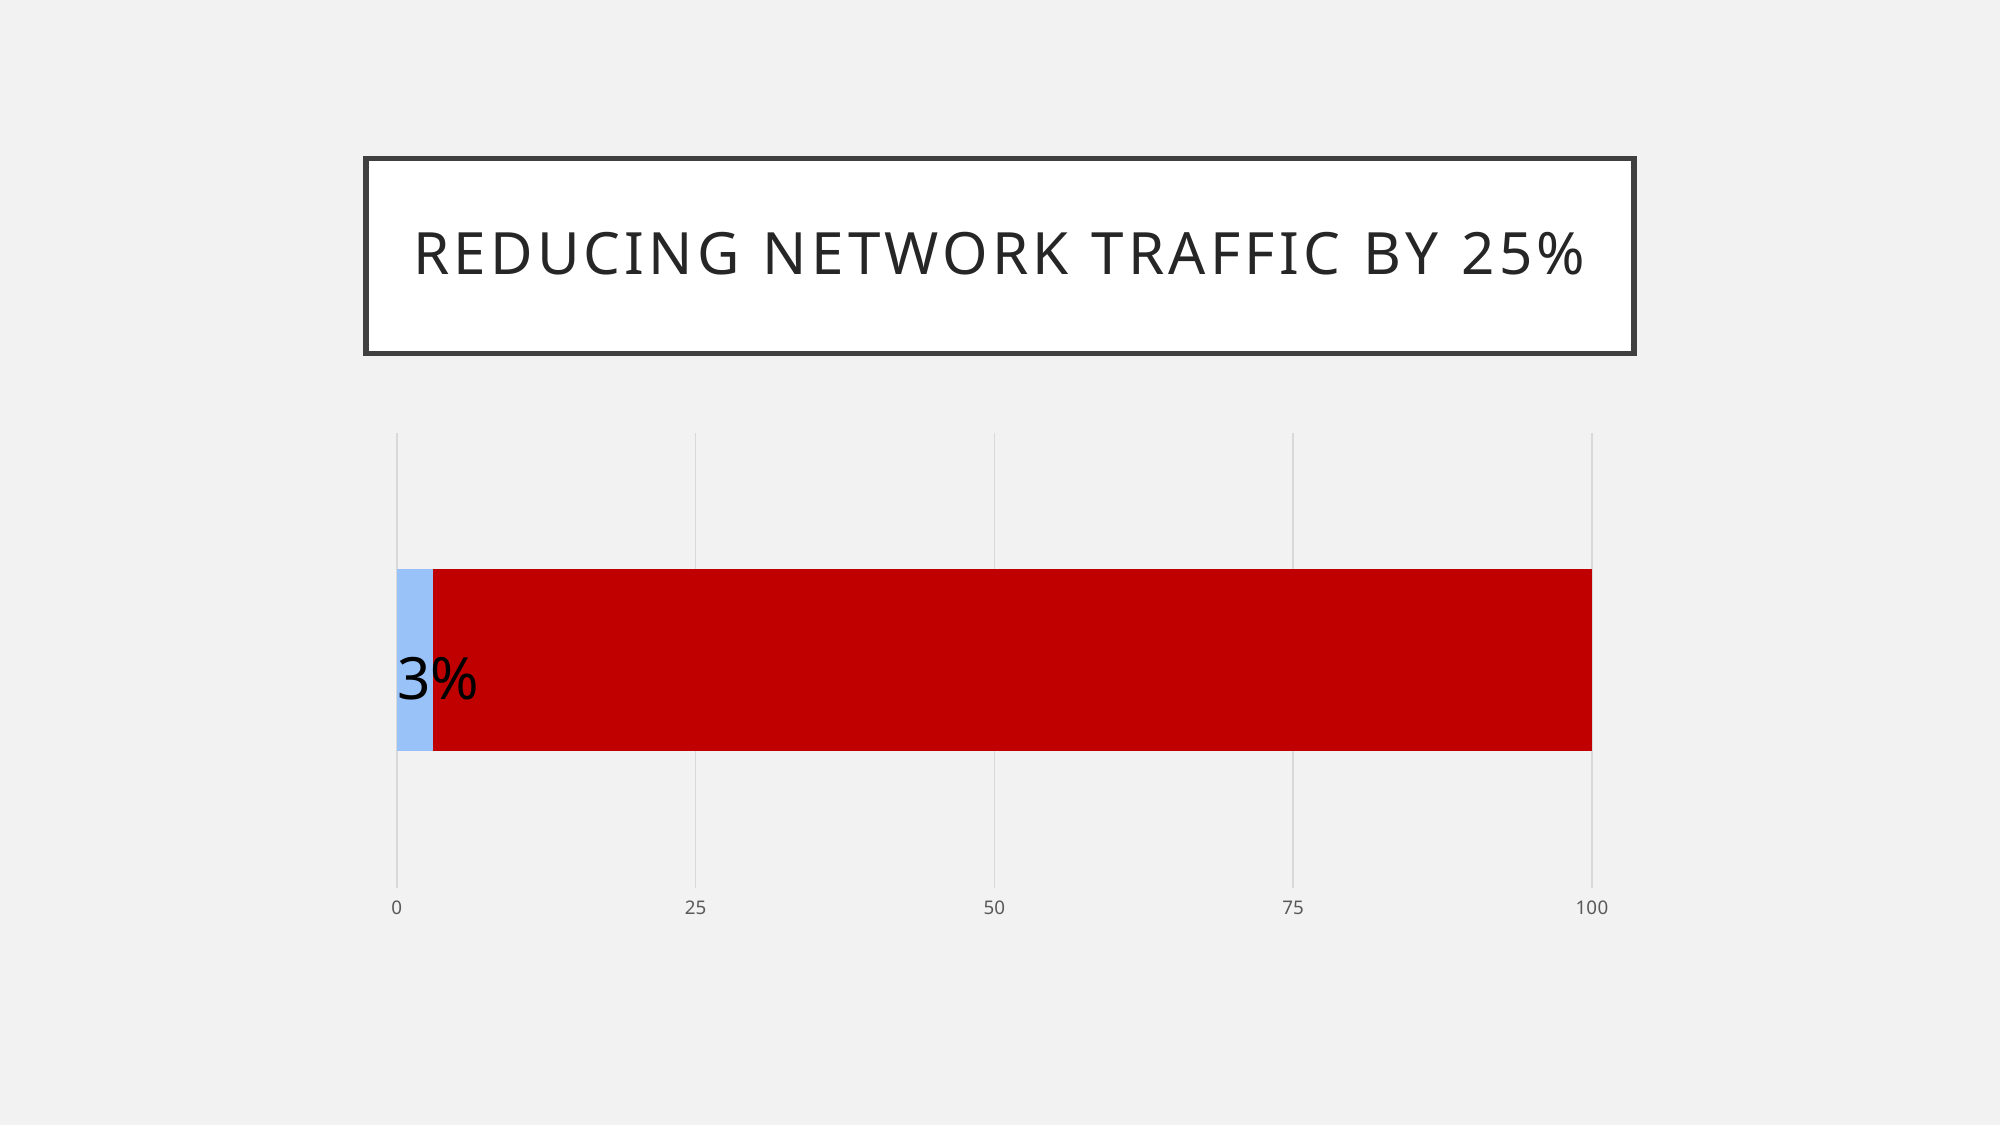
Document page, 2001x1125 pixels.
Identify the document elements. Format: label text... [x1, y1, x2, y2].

title REDUCING network TRAFFIC BY 25% [363, 156, 1637, 356]
chart [365, 422, 1634, 931]
